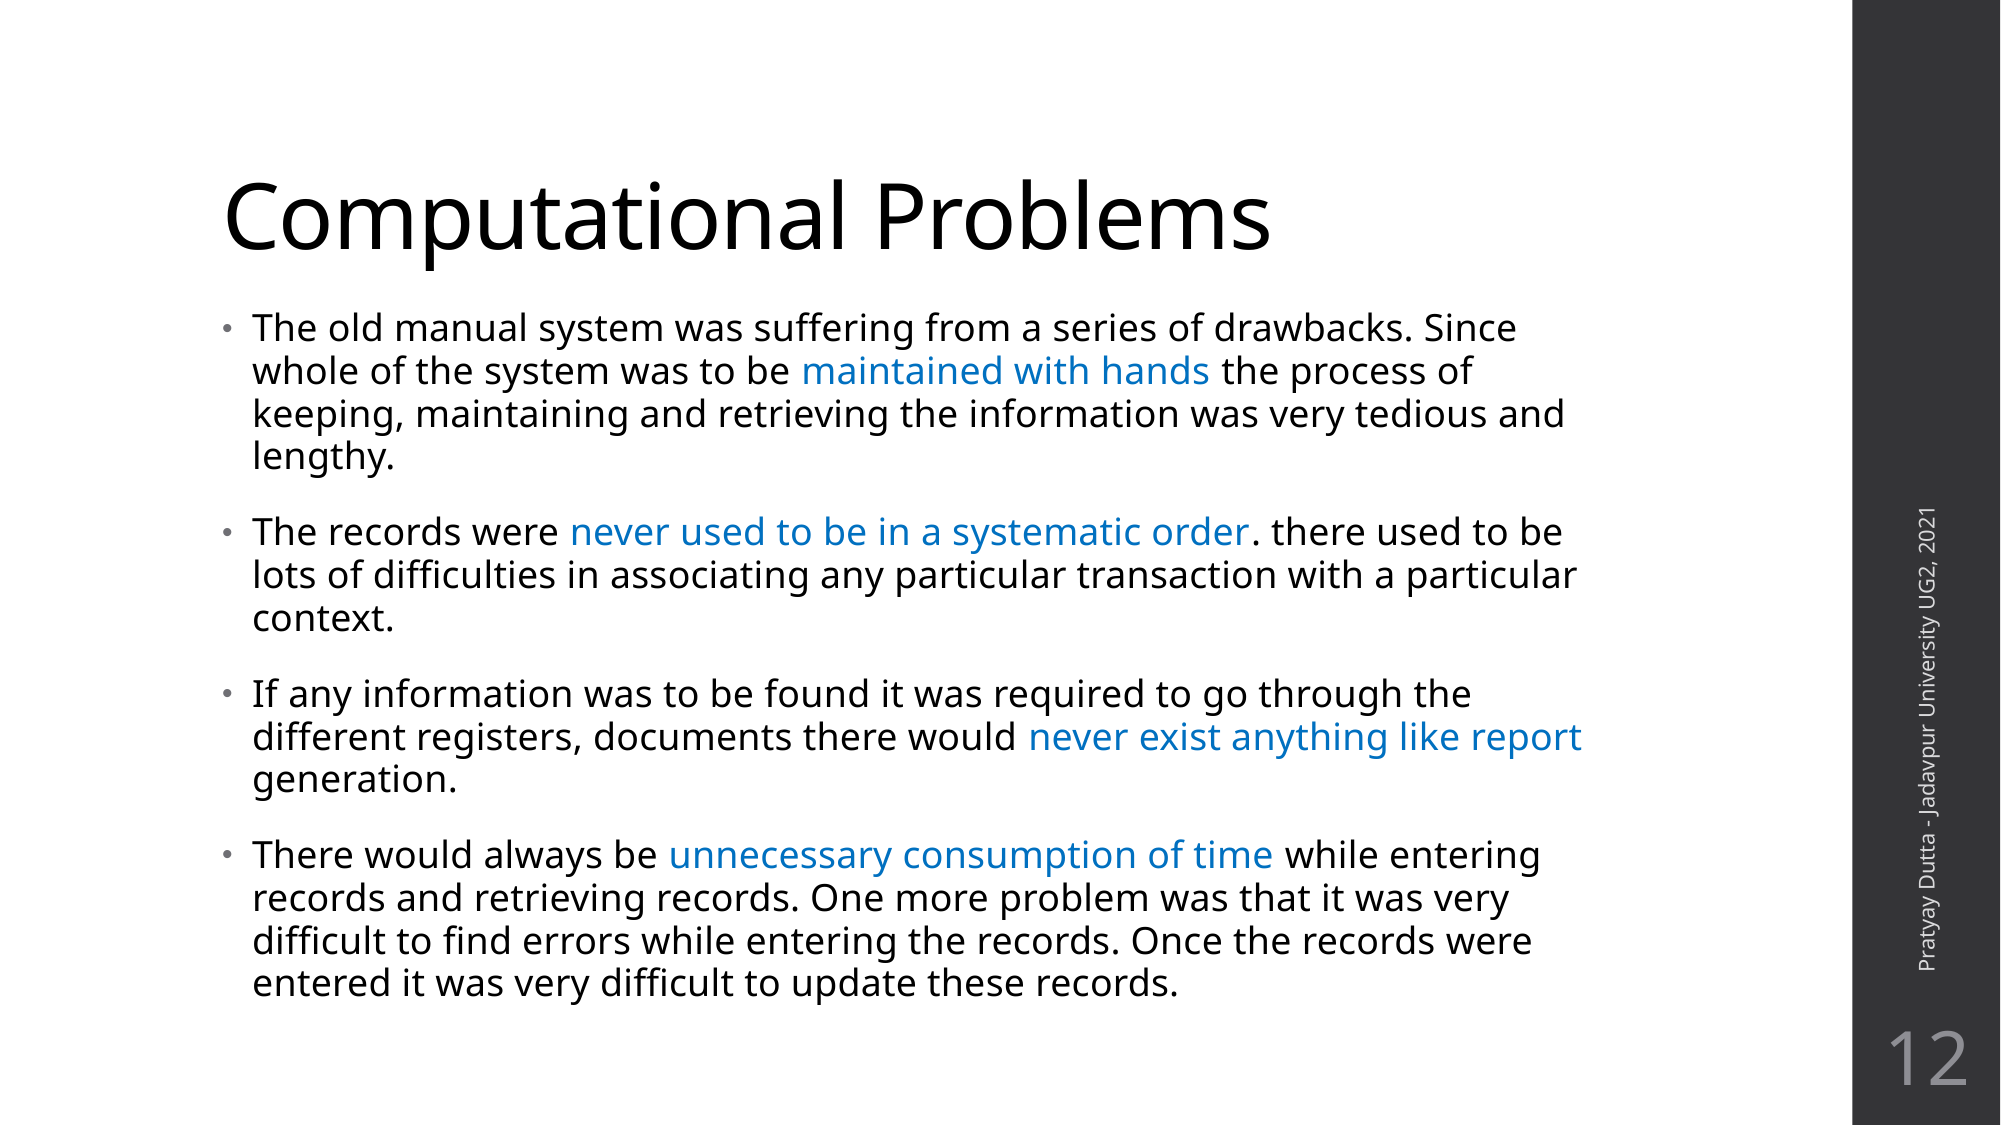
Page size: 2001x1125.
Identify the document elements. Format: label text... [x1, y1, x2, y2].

title Computational Problems [206, 60, 1797, 278]
footer Pratyay Dutta - Jadavpur University UG2, 2021 [1897, 400, 1958, 988]
slide_number 12 [1852, 1012, 2000, 1110]
list The old manual system was suffering from a series of drawbacks. Since whole of the system was to be maintained with hands the process of keeping, maintaining and retrieving the information was very tedious and lengthy. The records were never used to be in a systematic order. there used to be lots of difficulties in associating any particular transaction with a particular context. If any information was to be found it was required to go through the different registers, documents there would never exist anything like report generation. There would always be unnecessary consumption of time while entering records and retrieving records. One more problem was that it was very difficult to find errors while entering the records. Once the records were entered it was very difficult to update these records. [206, 299, 1617, 1014]
